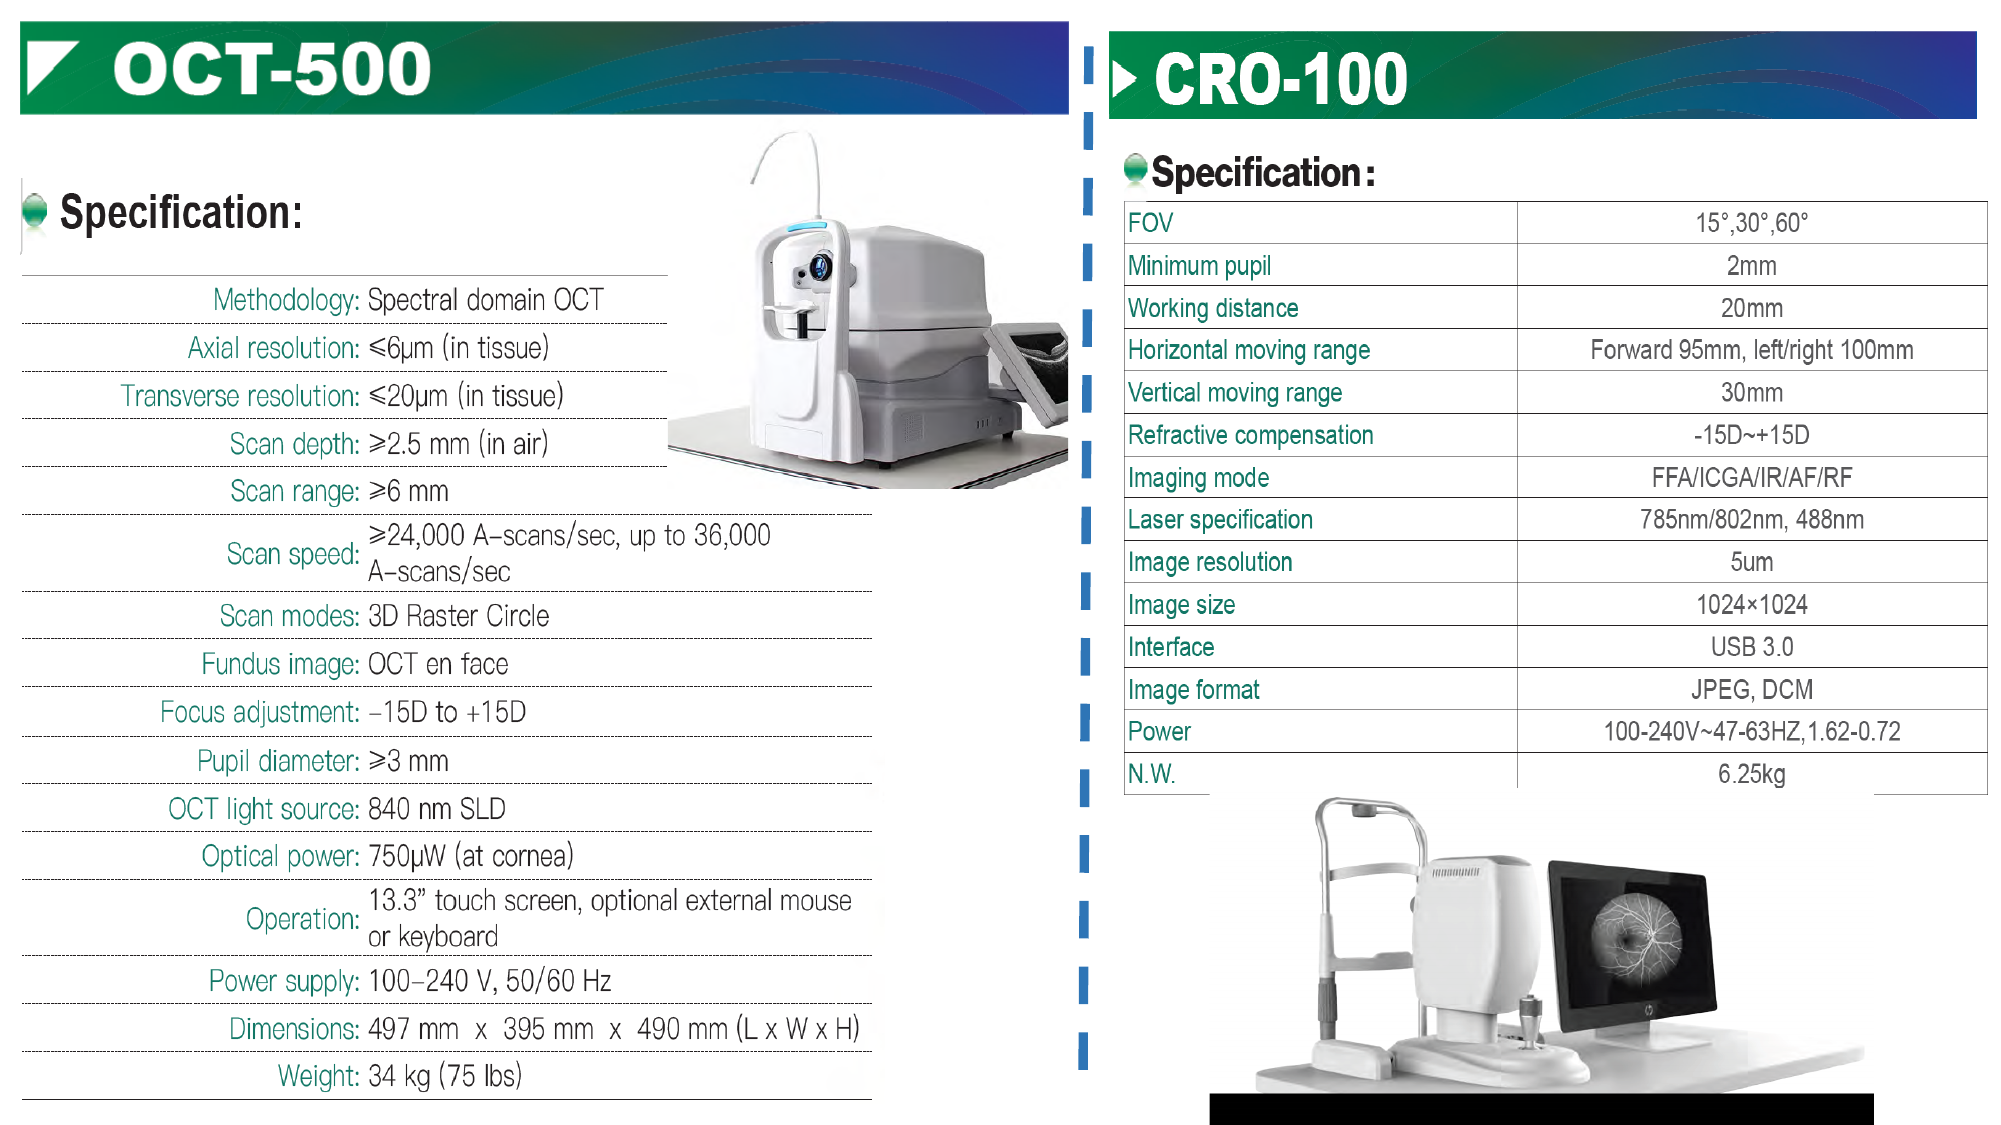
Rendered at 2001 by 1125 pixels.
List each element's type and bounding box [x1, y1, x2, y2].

picture [1103, 22, 1980, 119]
picture [19, 18, 1069, 1104]
text_box [1082, 46, 1089, 1092]
picture [1101, 140, 2000, 1125]
